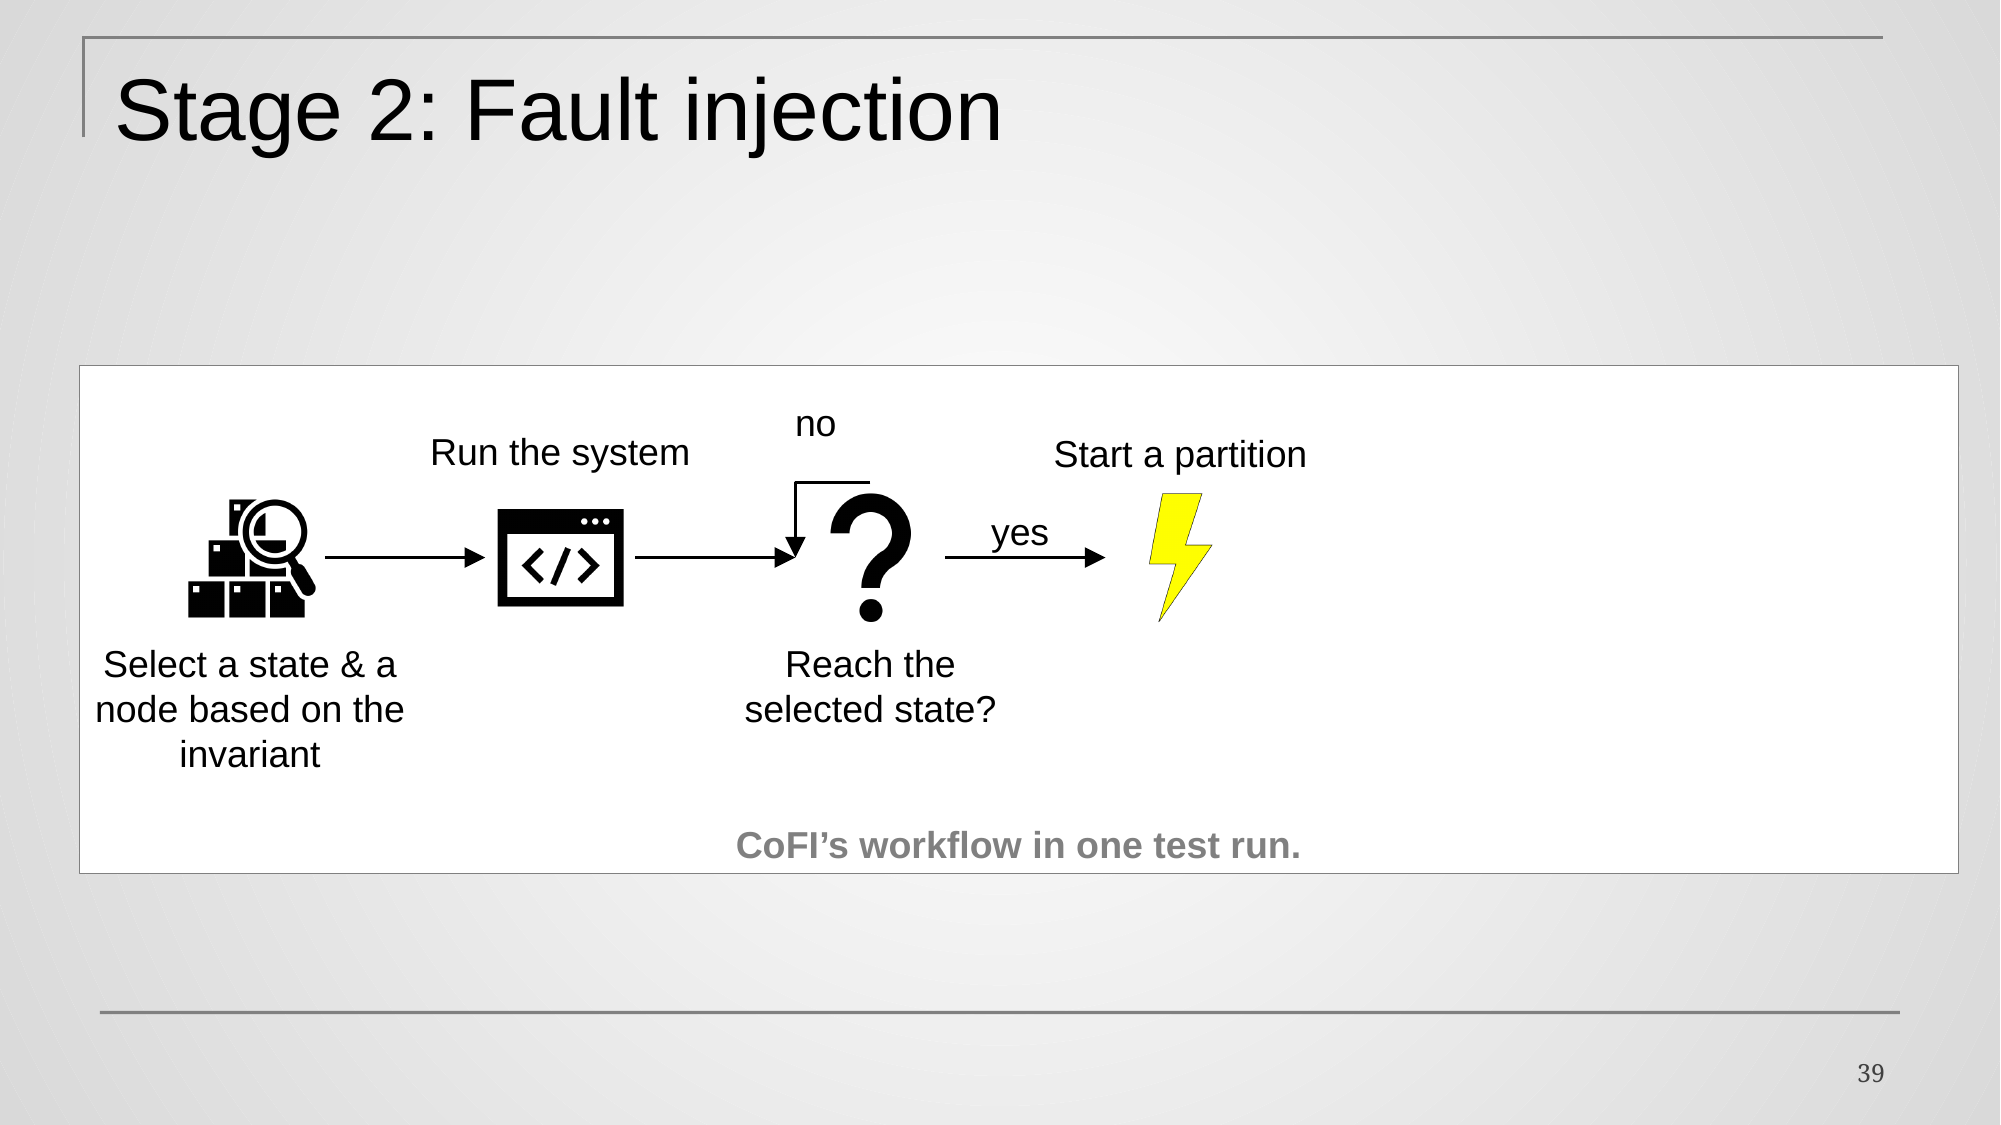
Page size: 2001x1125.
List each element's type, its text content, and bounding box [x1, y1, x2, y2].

text_box Reach the selected state? [704, 632, 1037, 738]
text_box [795, 482, 871, 558]
text_box yes [976, 500, 1065, 556]
text_box Start a partition [996, 422, 1365, 483]
text_box CoFI’s workflow in one test run. [79, 365, 1959, 874]
picture [1105, 482, 1256, 633]
text_box no [780, 391, 852, 452]
text_box Run the system [405, 420, 716, 481]
picture [174, 482, 326, 633]
picture [484, 482, 636, 633]
title Stage 2: Fault injection [99, 45, 1900, 233]
text_box Select a state & a node based on the invariant [57, 632, 443, 783]
picture [795, 482, 946, 633]
slide_number 39 [1433, 1023, 1901, 1100]
